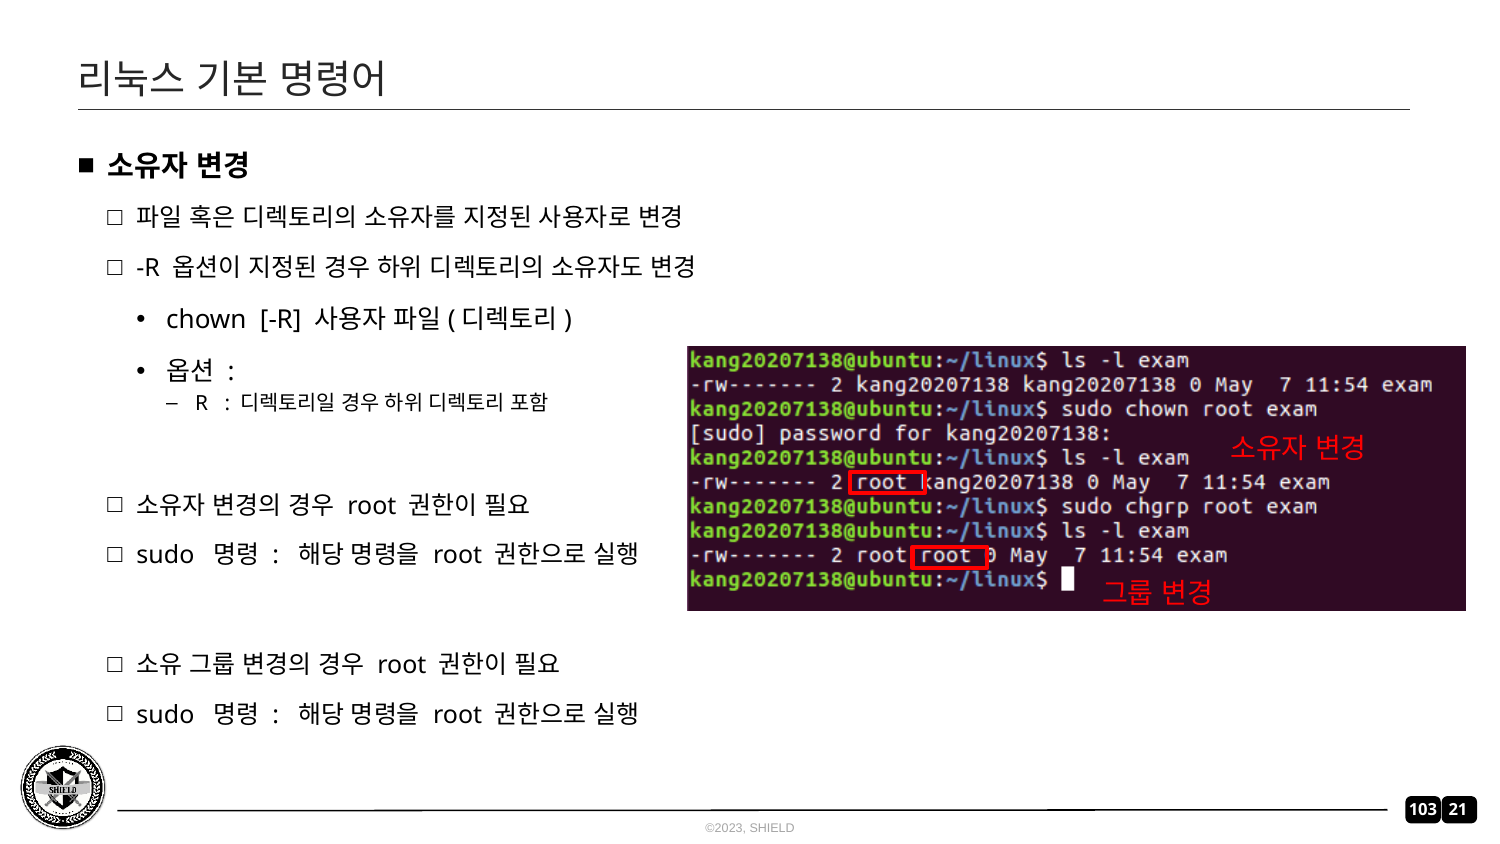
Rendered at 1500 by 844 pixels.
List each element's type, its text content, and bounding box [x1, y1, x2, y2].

picture [18, 743, 107, 831]
title 리눅스 기본 명령어 [62, 46, 1438, 110]
picture [687, 346, 1467, 611]
list 소유자 변경 파일 혹은 디렉토리의 소유자를 지정된 사용자로 변경 -R 옵션이 지정된 경우 하위 디렉토리의 소유자도 변경 chown [-R] 사용자 파일(디렉토리) 옵션 : R : 디렉토리일 경우 하위 디렉토리 포함 소유자 변경의 경우 root 권한이 필요 sudo 명령 : 해당 명령을 root 권한으로 실행 소유 그룹 변경의 경우 root 권한이 필요 sudo 명령 : 해당 명령을 root 권한으로 실행 [62, 121, 1438, 760]
